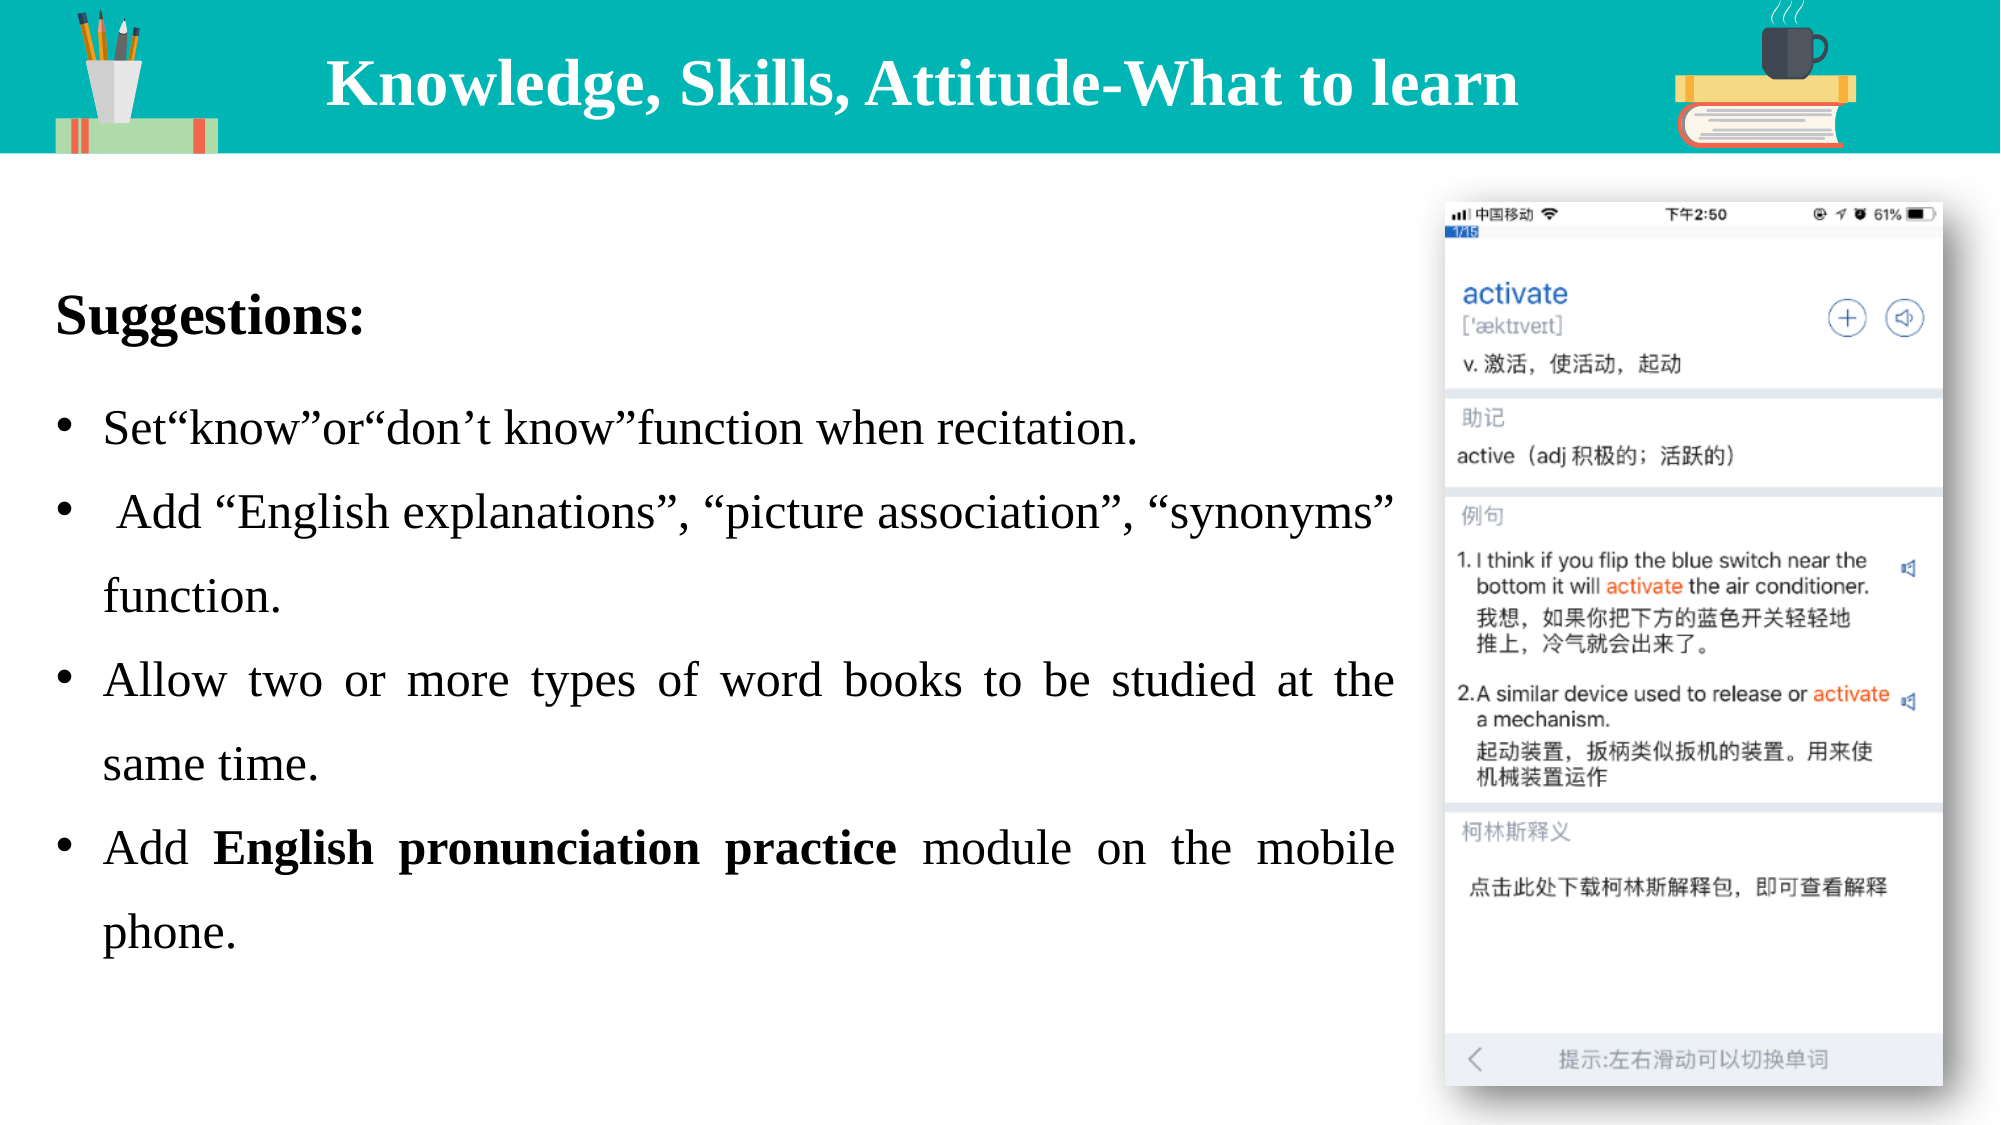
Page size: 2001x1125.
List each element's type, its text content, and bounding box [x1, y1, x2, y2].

picture [1445, 202, 1943, 1086]
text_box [55, 10, 218, 154]
text_box [0, 0, 2000, 154]
text_box Suggestions: Set“know”or“don’t know”function when recitation. Add “English explanations”, “picture association”, “synonyms” function. Allow two or more types of word books to be studied at the same time. Add English pronunciation practice module on the mobile phone. [41, 240, 1411, 966]
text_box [1675, 0, 1857, 148]
text_box Knowledge, Skills, Attitude-What to learn [312, 31, 1537, 127]
